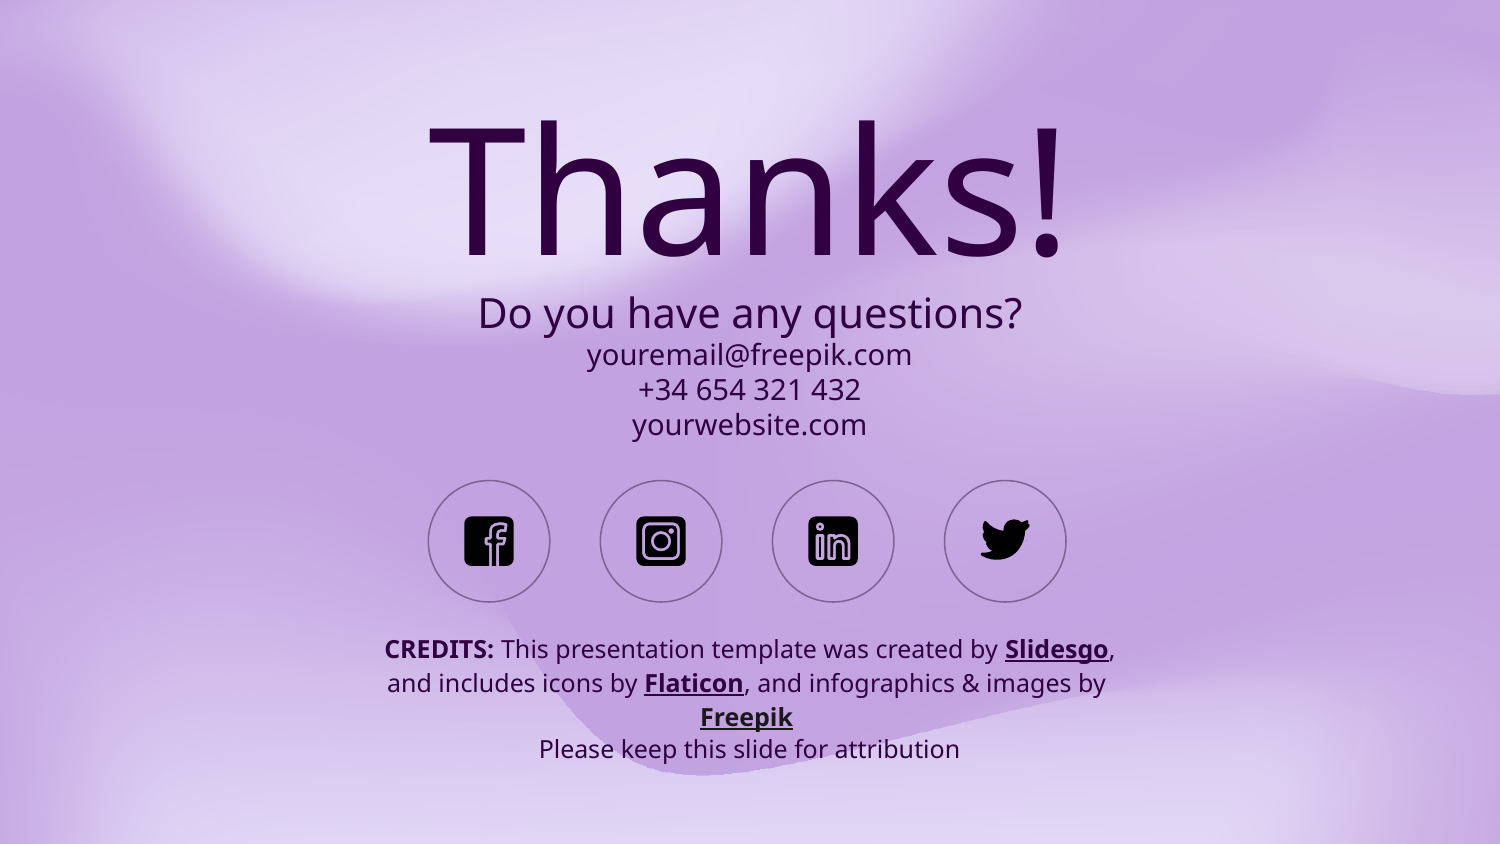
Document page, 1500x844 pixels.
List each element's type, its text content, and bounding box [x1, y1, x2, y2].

text_box [428, 480, 550, 603]
picture [0, 0, 1500, 844]
title Thanks! [270, 63, 1230, 275]
text_box [980, 519, 1030, 560]
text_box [808, 516, 859, 567]
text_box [464, 516, 514, 567]
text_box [636, 516, 687, 567]
text_box [944, 480, 1067, 603]
text_box Please keep this slide for attribution [344, 712, 1156, 756]
subtitle Do you have any questions? youremail@freepik.com +34 654 321 432 yourwebsite.com [385, 277, 1115, 451]
text_box [600, 480, 722, 603]
text_box [772, 480, 894, 603]
